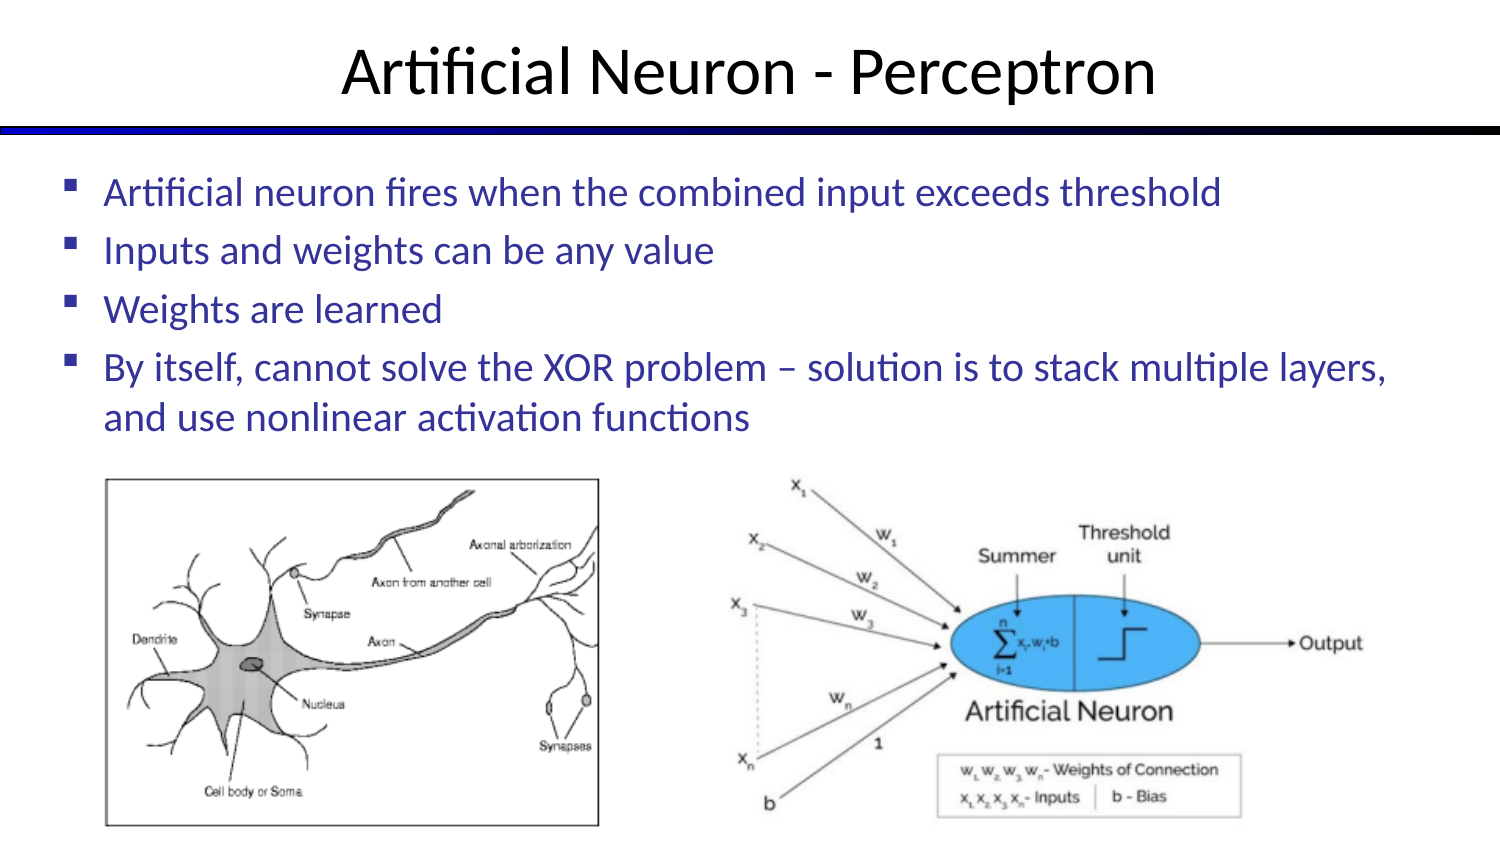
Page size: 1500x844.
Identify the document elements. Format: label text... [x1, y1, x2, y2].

list Artificial neuron fires when the combined input exceeds threshold Inputs and weights can be any value Weights are learned By itself, cannot solve the XOR problem – solution is to stack multiple layers, and use nonlinear activation functions [49, 159, 1463, 443]
picture [99, 468, 1376, 844]
title Artificial Neuron - Perceptron [0, 0, 1500, 138]
